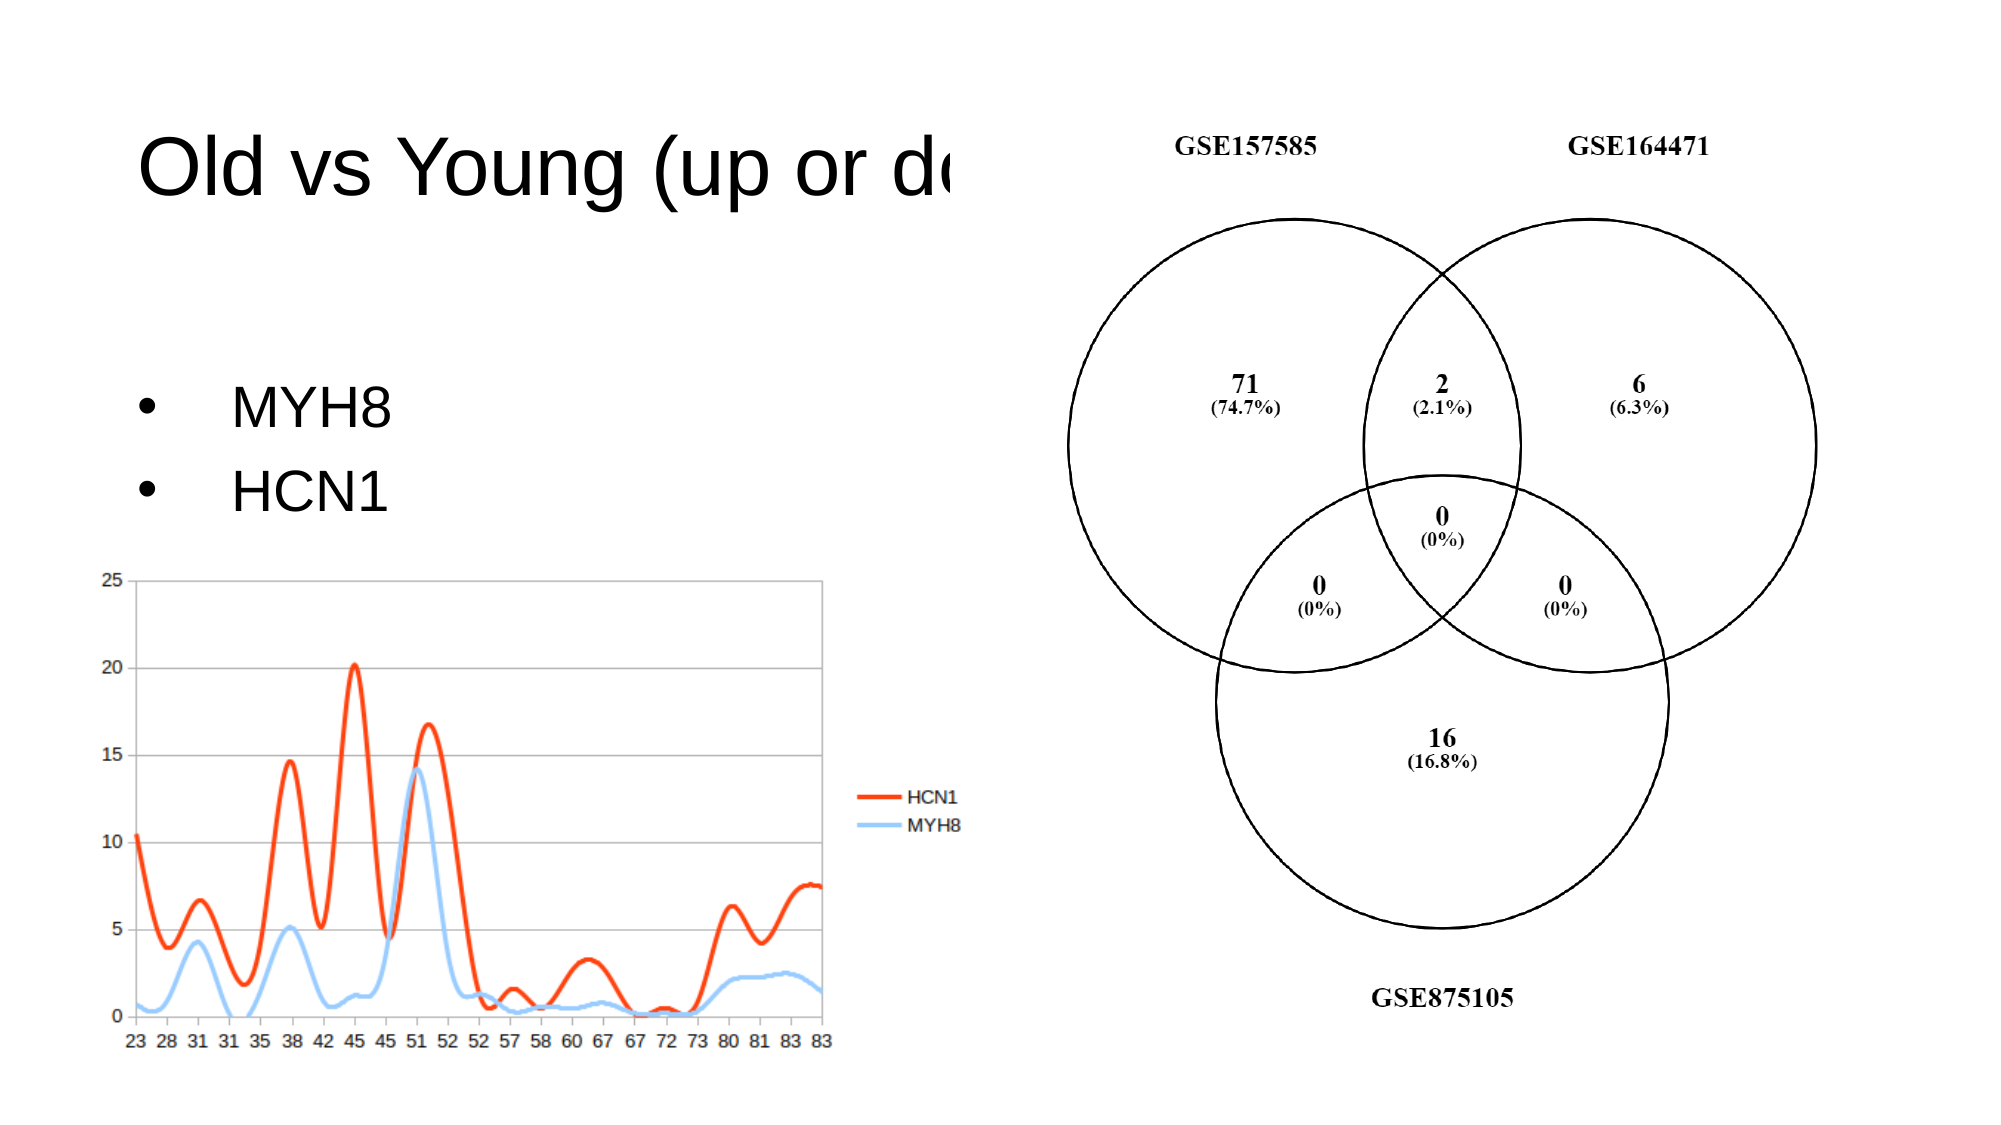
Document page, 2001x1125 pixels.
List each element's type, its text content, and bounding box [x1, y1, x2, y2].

list MYH8 HCN1 [137, 376, 944, 534]
title Old vs Young (up or down) [137, 59, 1863, 278]
picture [84, 80, 1935, 1066]
